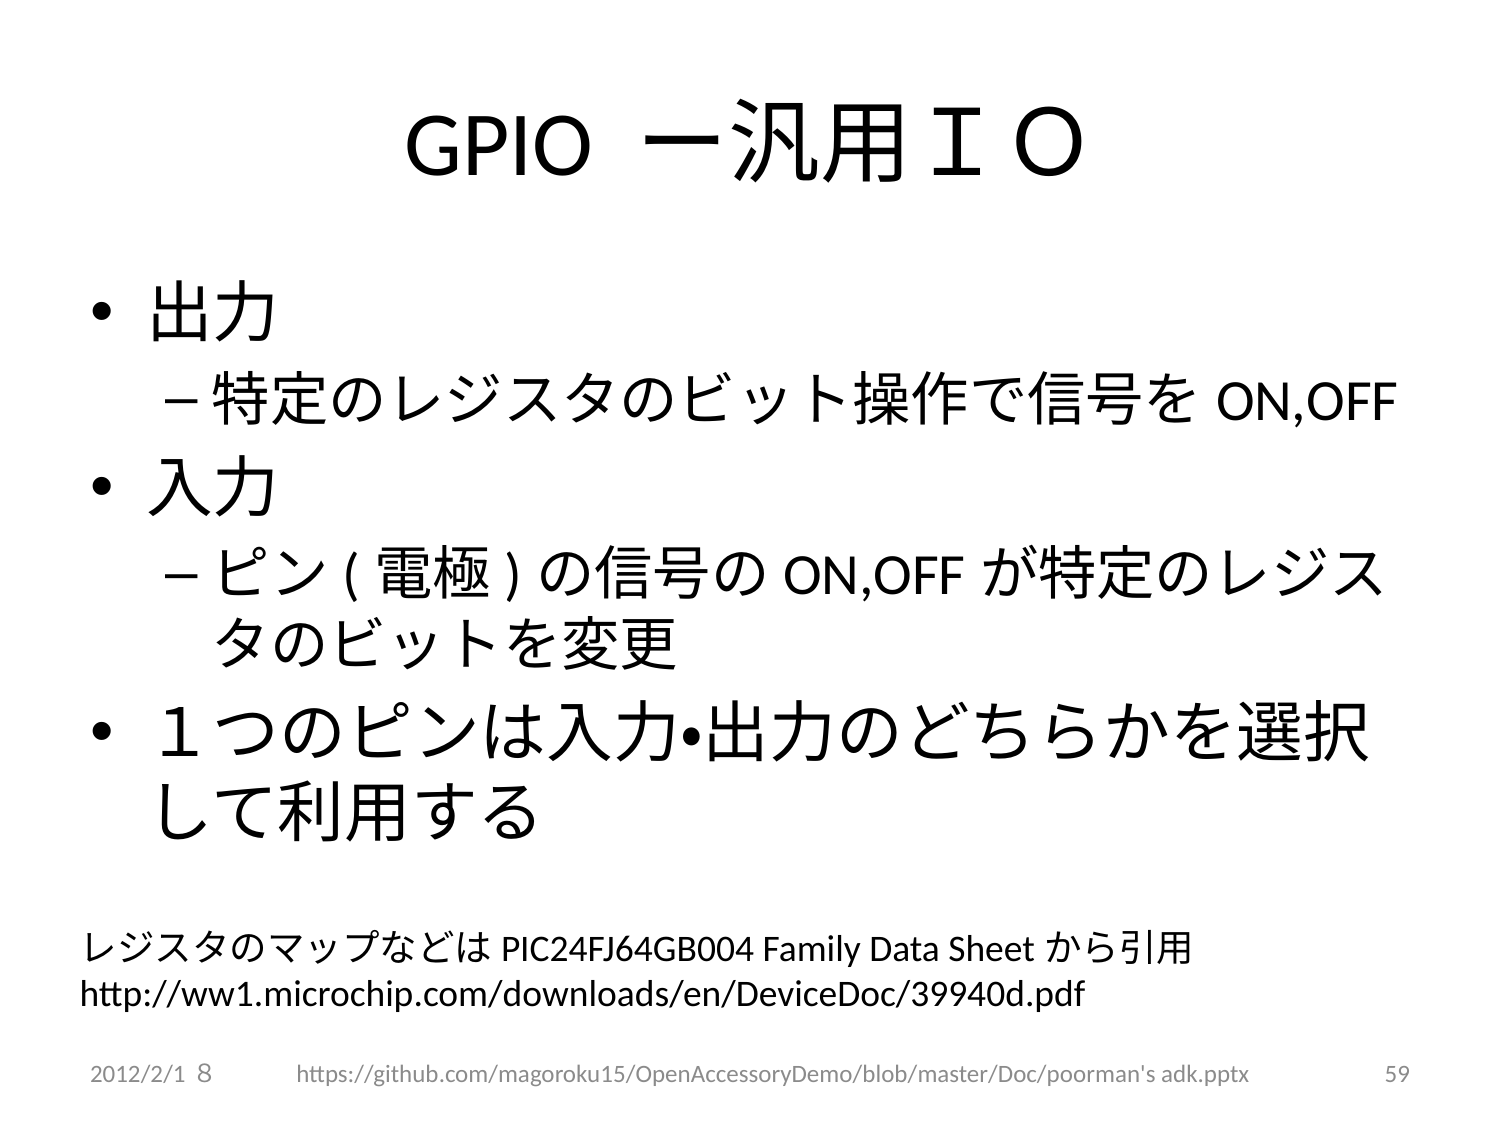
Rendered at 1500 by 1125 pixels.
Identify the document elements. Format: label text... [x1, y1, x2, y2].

slide_number 59 [1306, 1042, 1425, 1103]
title GPIO ー汎用ＩＯ [75, 45, 1425, 233]
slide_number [75, 1042, 242, 1103]
text_box レジスタのマップなどはPIC24FJ64GB004 Family Data Sheetから引用 http://ww1.microchip.com/downloads/en/DeviceDoc/39940d.pdf [64, 916, 1424, 1022]
footer https://github.com/magoroku15/OpenAccessoryDemo/blob/master/Doc/poorman's adk.pptx [242, 1042, 1306, 1103]
list 出力 特定のレジスタのビット操作で信号をON,OFF 入力 ピン(電極)の信号のON,OFFが特定のレジスタのビットを変更 １つのピンは入力・出力のどちらかを選択して利用する [75, 262, 1425, 1005]
